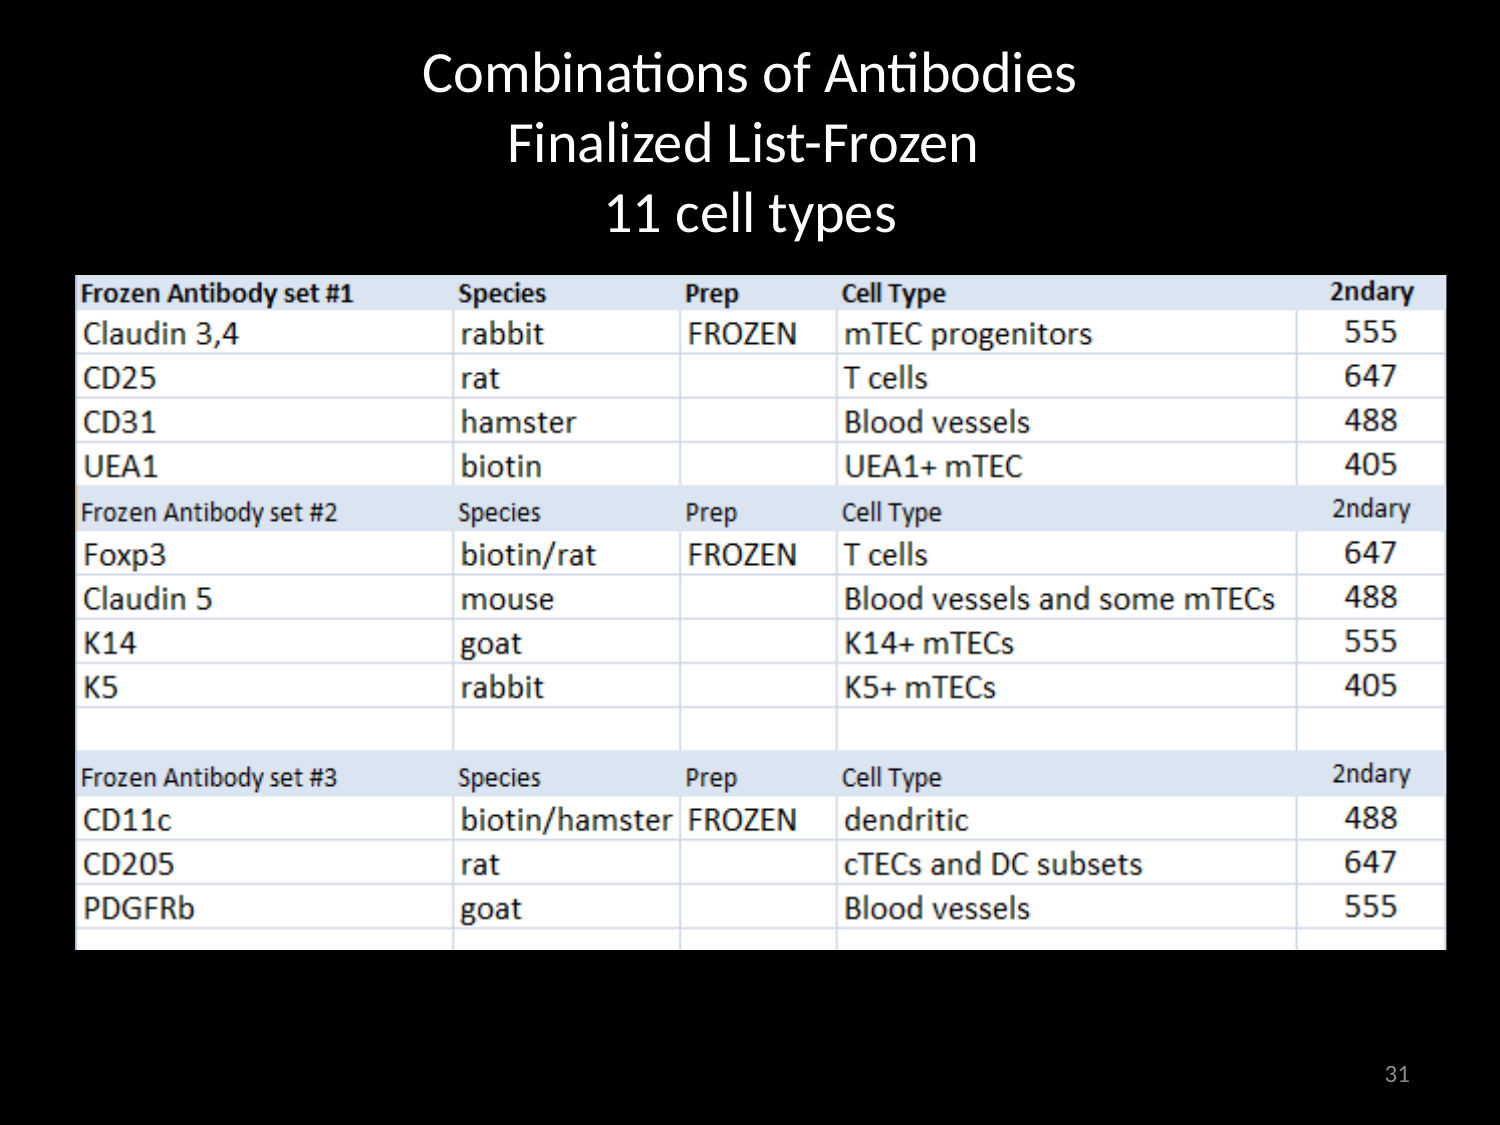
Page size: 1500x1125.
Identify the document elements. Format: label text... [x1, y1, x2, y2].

title Combinations of Antibodies Finalized List-Frozen 11 cell types [75, 45, 1425, 233]
slide_number 31 [1074, 1042, 1425, 1103]
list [74, 274, 1447, 951]
